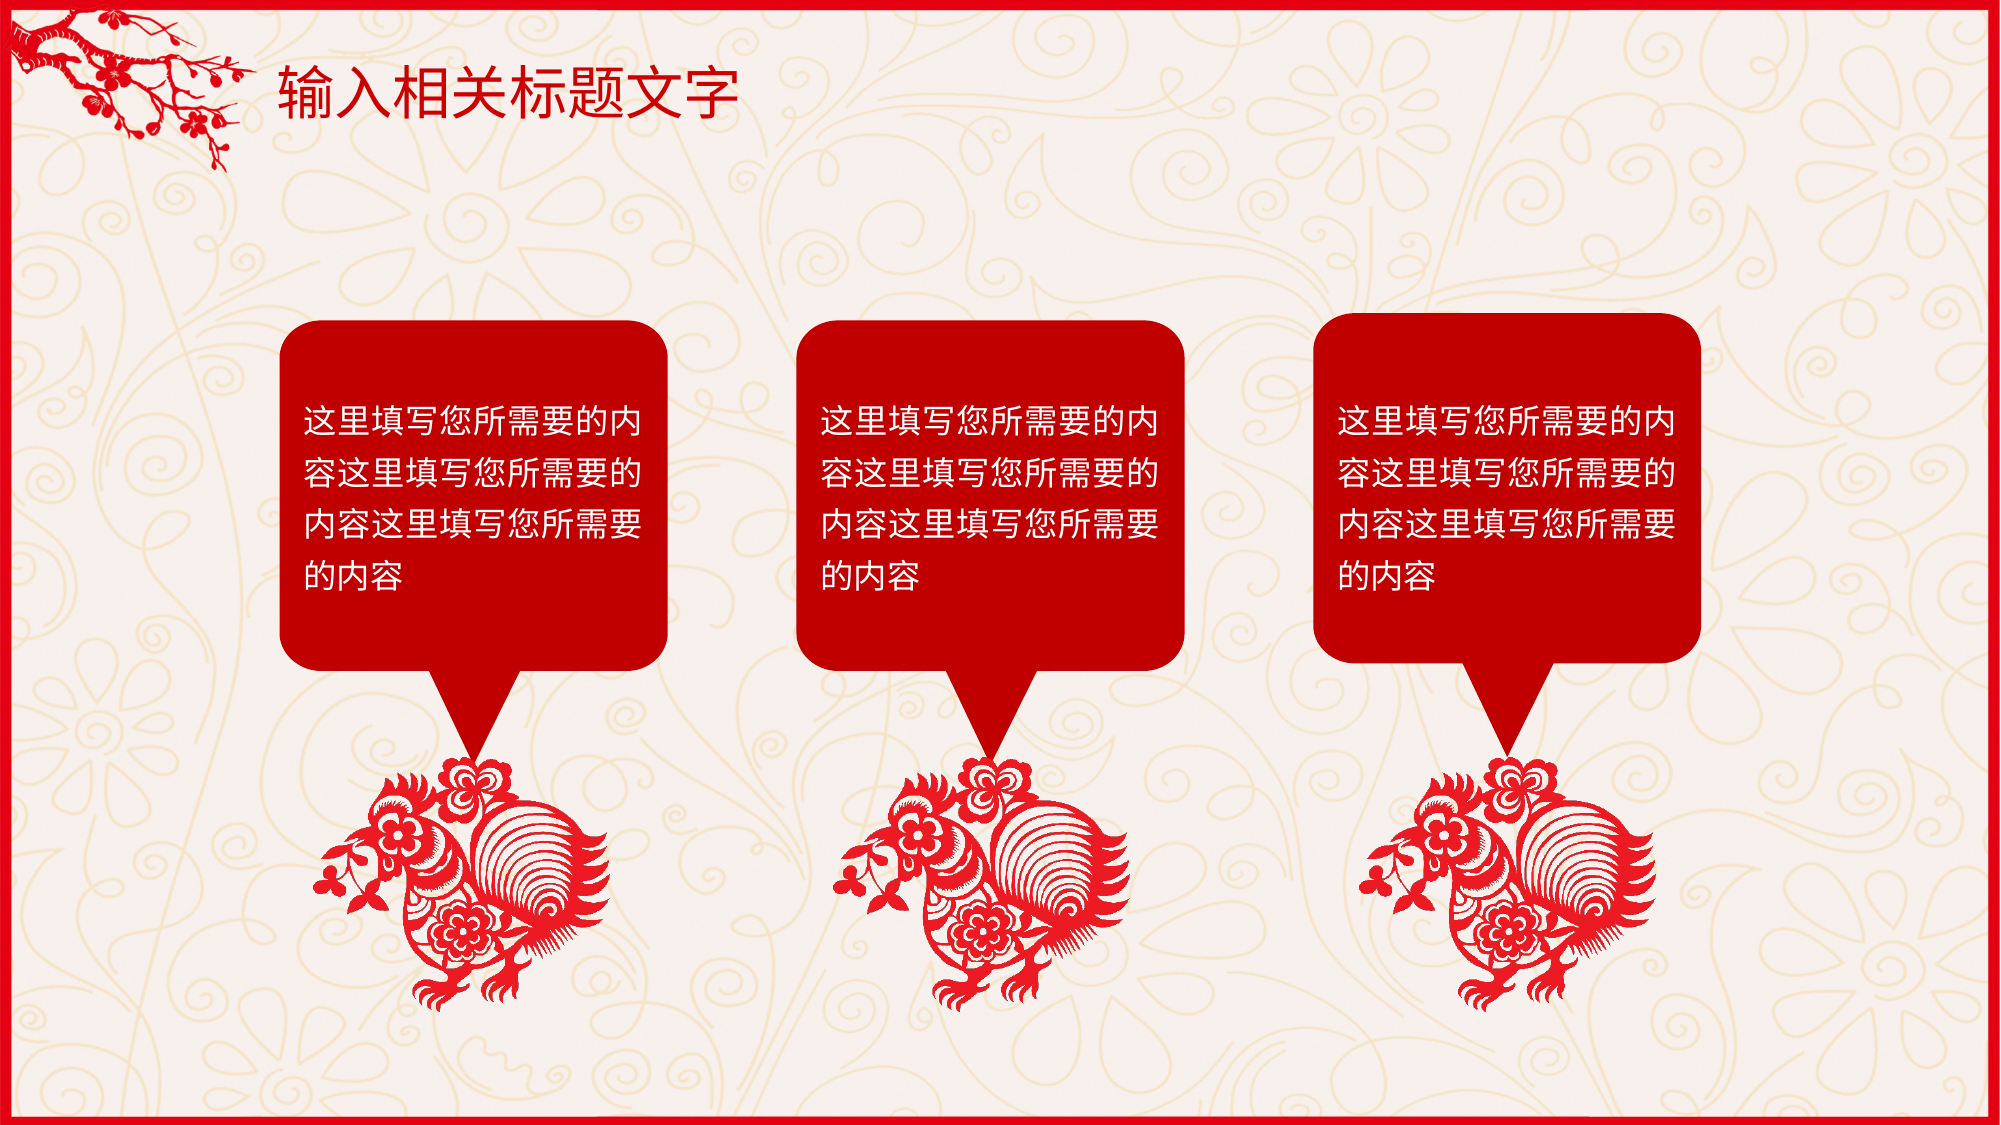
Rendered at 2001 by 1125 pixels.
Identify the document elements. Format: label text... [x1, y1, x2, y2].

text_box [796, 320, 1185, 757]
text_box 这里填写您所需要的内容这里填写您所需要的内容这里填写您所需要的内容 [805, 380, 1175, 603]
text_box [279, 320, 668, 757]
text_box 这里填写您所需要的内容这里填写您所需要的内容这里填写您所需要的内容 [288, 380, 658, 603]
text_box [1313, 313, 1702, 757]
picture [0, 0, 2000, 1125]
text_box 这里填写您所需要的内容这里填写您所需要的内容这里填写您所需要的内容 [1322, 380, 1692, 603]
text_box 输入相关标题文字 [261, 48, 951, 134]
